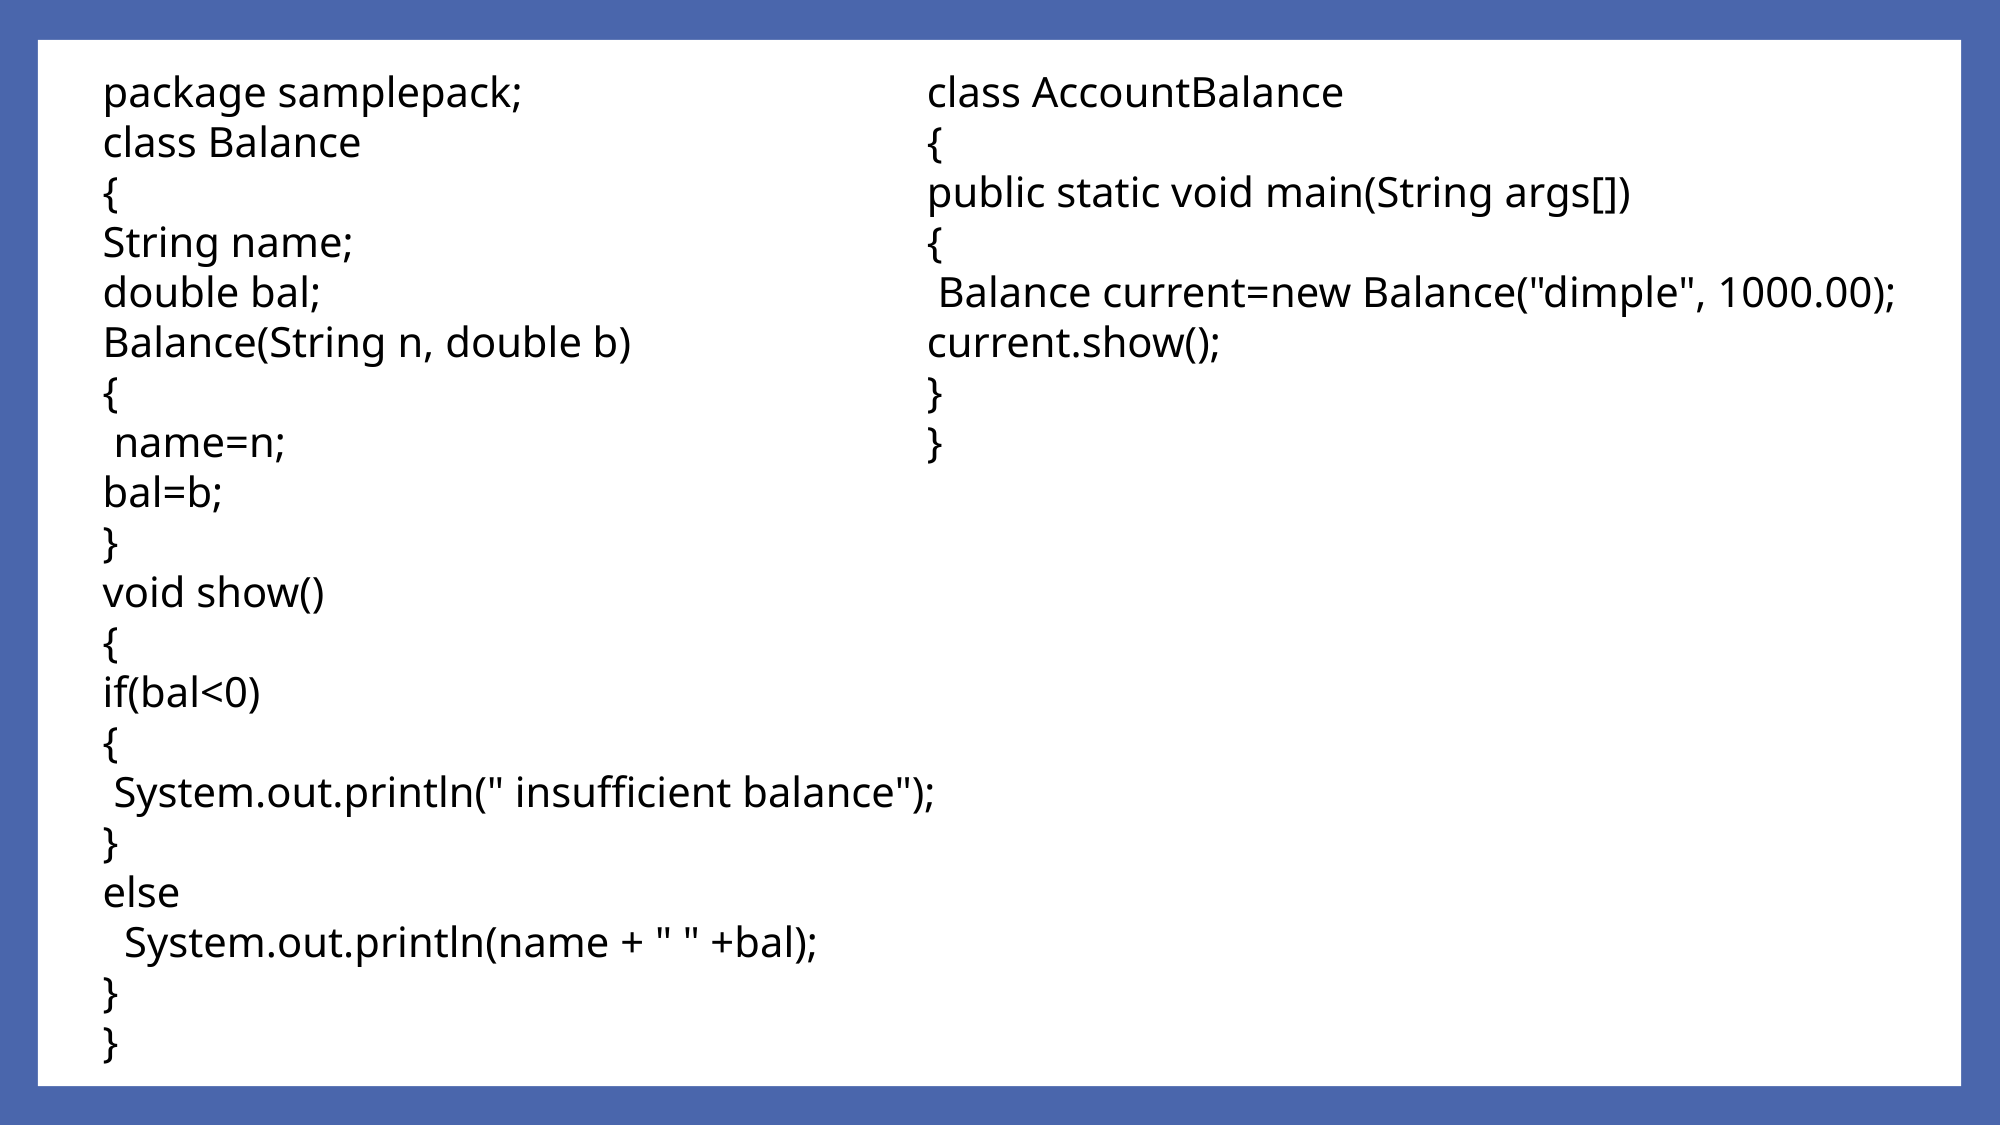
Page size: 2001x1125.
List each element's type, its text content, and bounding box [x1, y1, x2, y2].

text_box package samplepack; class Balance { String name; double bal; Balance(String n, double b) { name=n; bal=b; } void show() { if(bal<0) { System.out.println(" insufficient balance"); } else System.out.println(name + " " +bal); } } [87, 58, 1088, 1125]
text_box class AccountBalance { public static void main(String args[]) { Balance current=new Balance("dimple", 1000.00); current.show(); } } [912, 58, 1912, 473]
